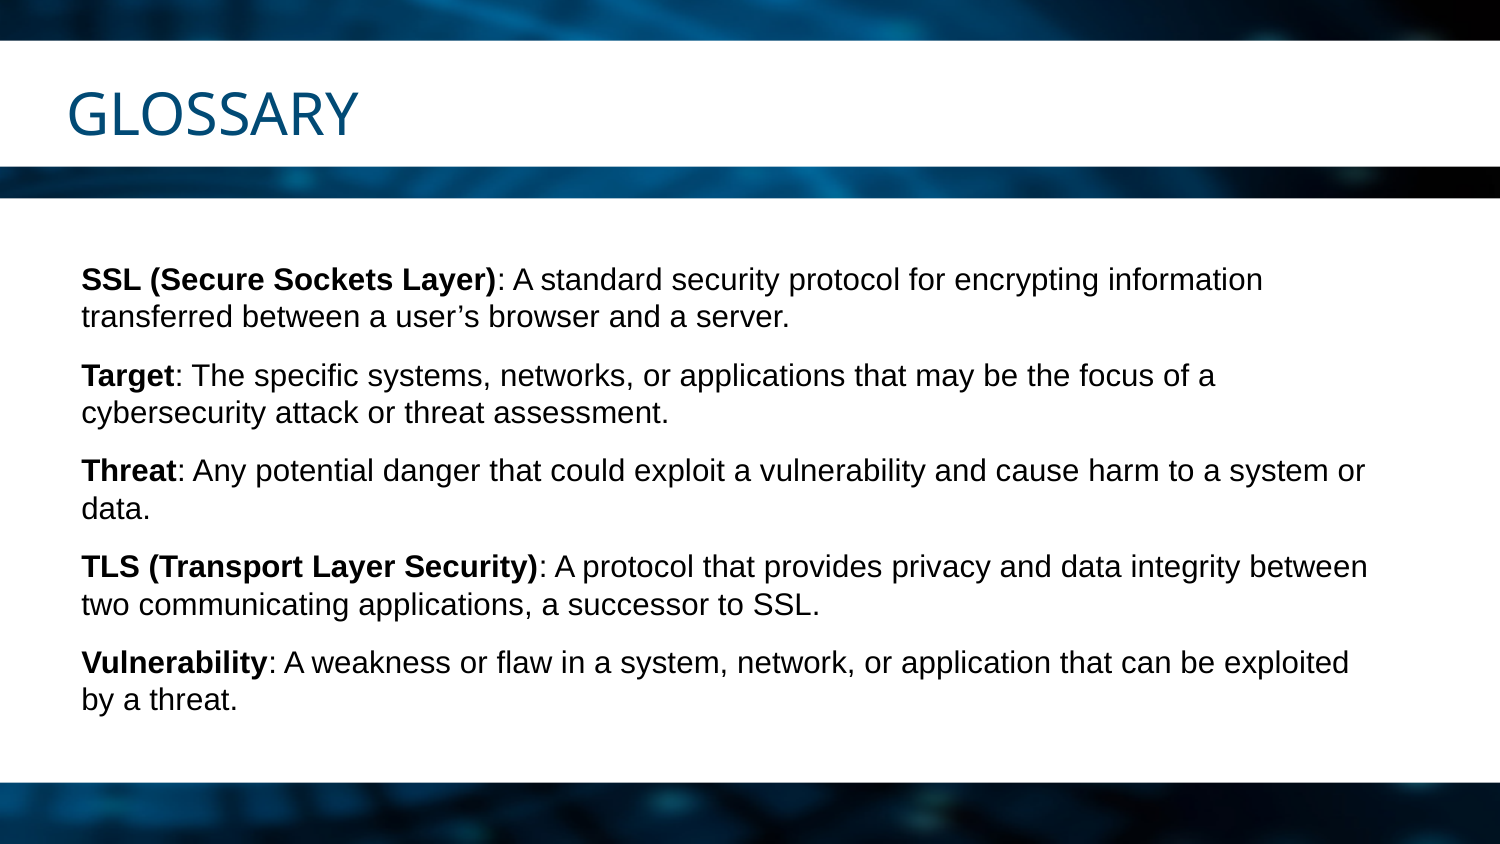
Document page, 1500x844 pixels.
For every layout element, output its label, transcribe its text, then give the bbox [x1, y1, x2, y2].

text_box [0, 40, 1500, 167]
picture [0, 167, 814, 198]
picture [0, 0, 1500, 40]
text_box SSL (Secure Sockets Layer): A standard security protocol for encrypting information transferred between a user’s browser and a server. Target: The specific systems, networks, or applications that may be the focus of a cybersecurity attack or threat assessment. Threat: Any potential danger that could exploit a vulnerability and cause harm to a system or data. TLS (Transport Layer Security): A protocol that provides privacy and data integrity between two communicating applications, a successor to SSL. Vulnerability: A weakness or flaw in a system, network, or application that can be exploited by a threat. [66, 244, 1408, 746]
title GLOSSARY [51, 45, 594, 163]
picture [0, 783, 1500, 844]
text_box [0, 198, 1500, 783]
picture [824, 167, 1500, 198]
